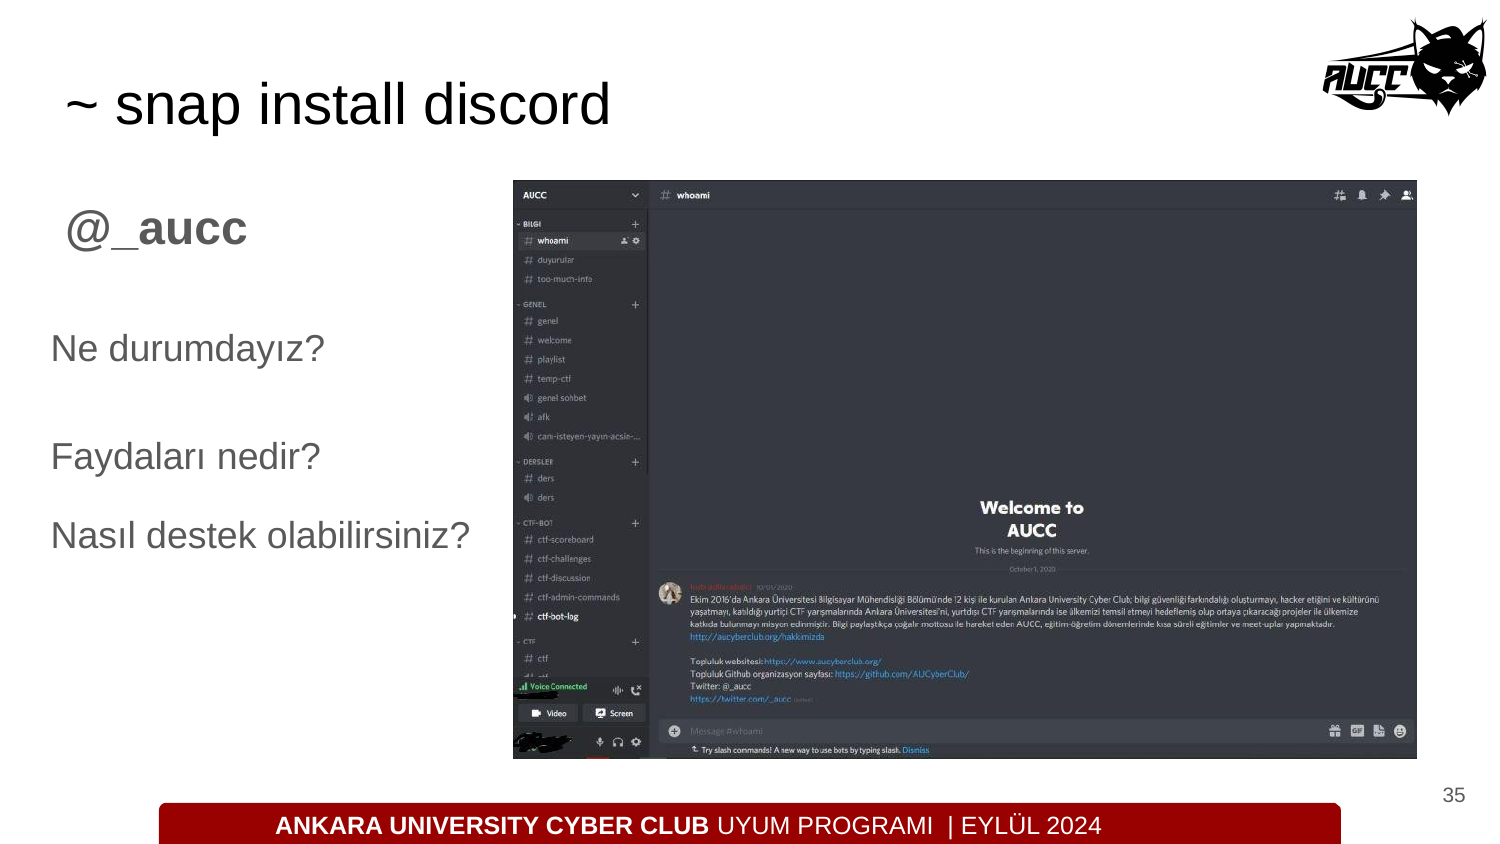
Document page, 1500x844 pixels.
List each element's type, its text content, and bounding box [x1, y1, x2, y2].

slide_number ‹#› [1436, 781, 1475, 844]
picture [1321, 16, 1488, 118]
text_box @_aucc Ne durumdayız? Faydaları nedir? Nasıl destek olabilirsiniz? [48, 194, 474, 557]
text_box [159, 803, 1341, 844]
title ~ snap install discord [63, 64, 1092, 208]
picture [512, 180, 1417, 759]
